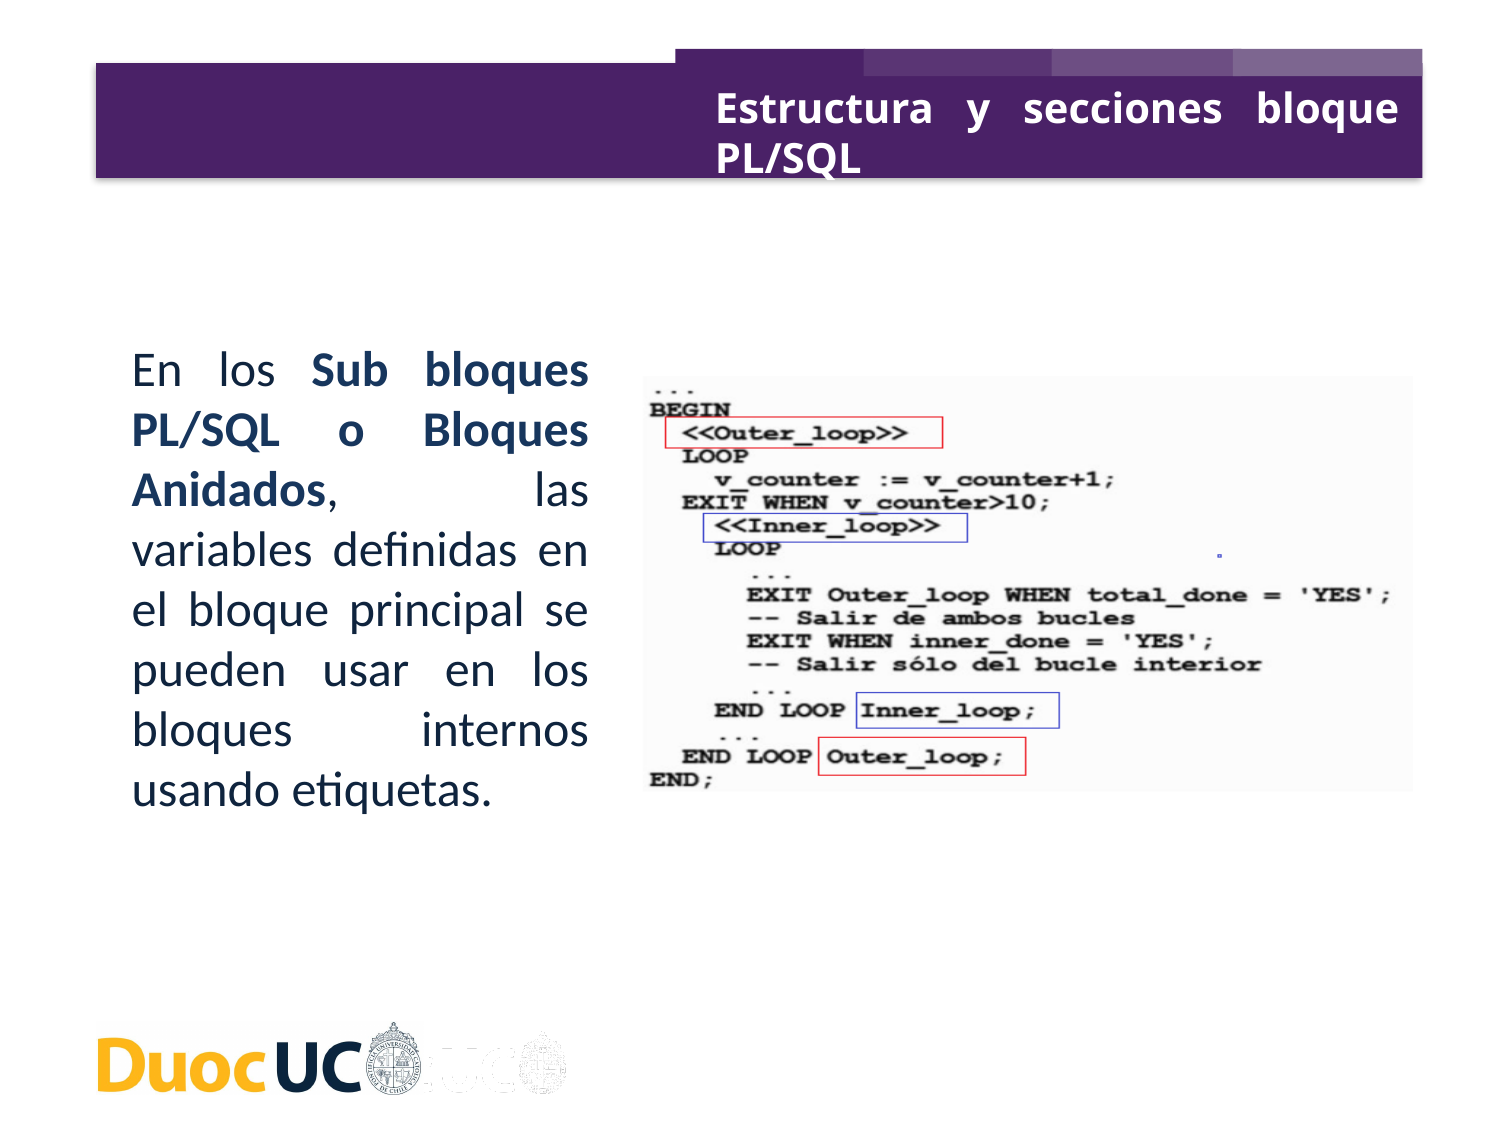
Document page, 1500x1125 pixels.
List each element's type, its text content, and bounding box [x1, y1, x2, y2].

picture [632, 374, 1413, 801]
text_box Estructura y secciones bloque PL/SQL [699, 74, 1415, 140]
list En los Sub bloques PL/SQL o Bloques Anidados, las variables definidas en el bloque principal se pueden usar en los bloques internos usando etiquetas. [116, 328, 605, 846]
picture [96, 1021, 566, 1095]
